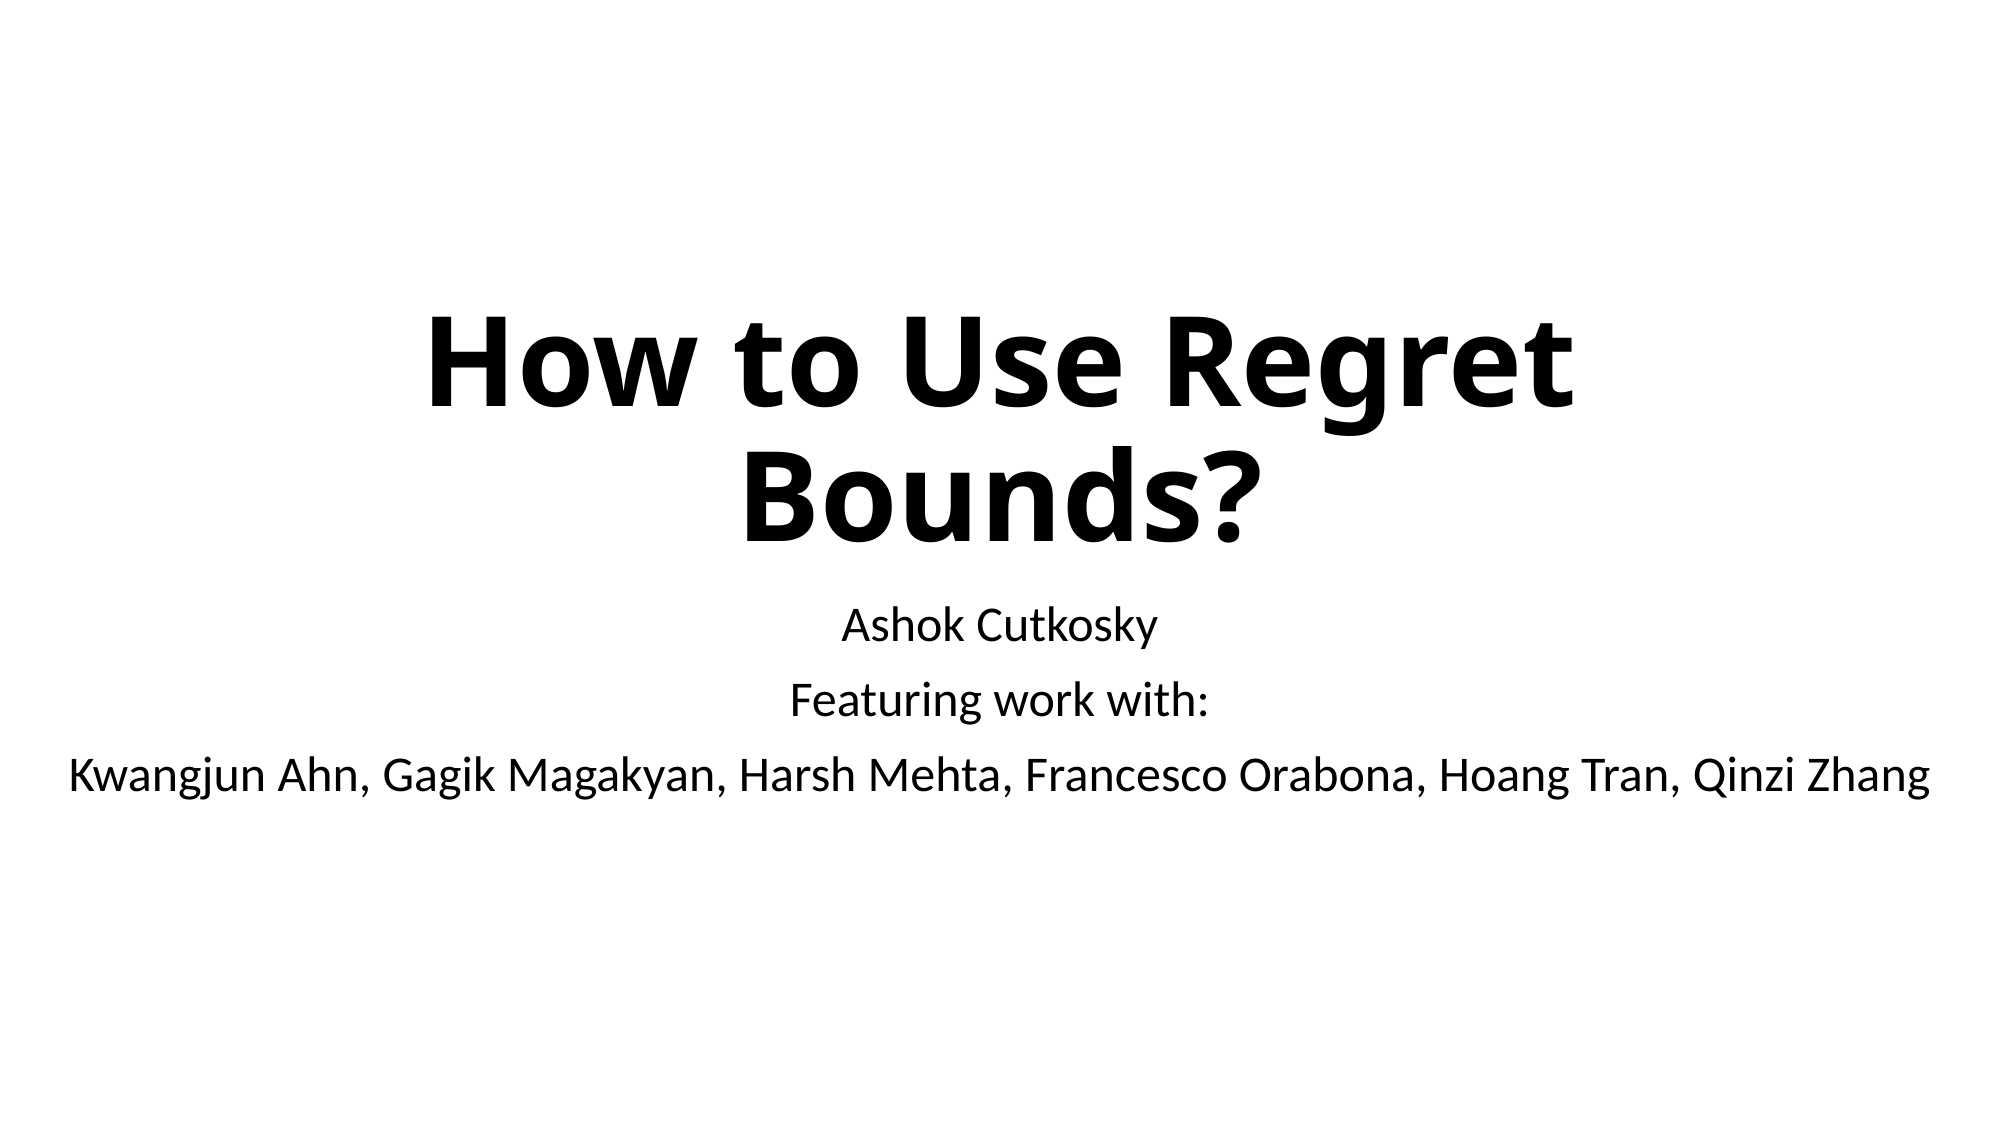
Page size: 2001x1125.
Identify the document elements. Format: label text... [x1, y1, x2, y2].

subtitle Ashok Cutkosky Featuring work with: Kwangjun Ahn, Gagik Magakyan, Harsh Mehta, Francesco Orabona, Hoang Tran, Qinzi Zhang [0, 590, 2000, 863]
title How to Use Regret Bounds? [249, 184, 1750, 576]
